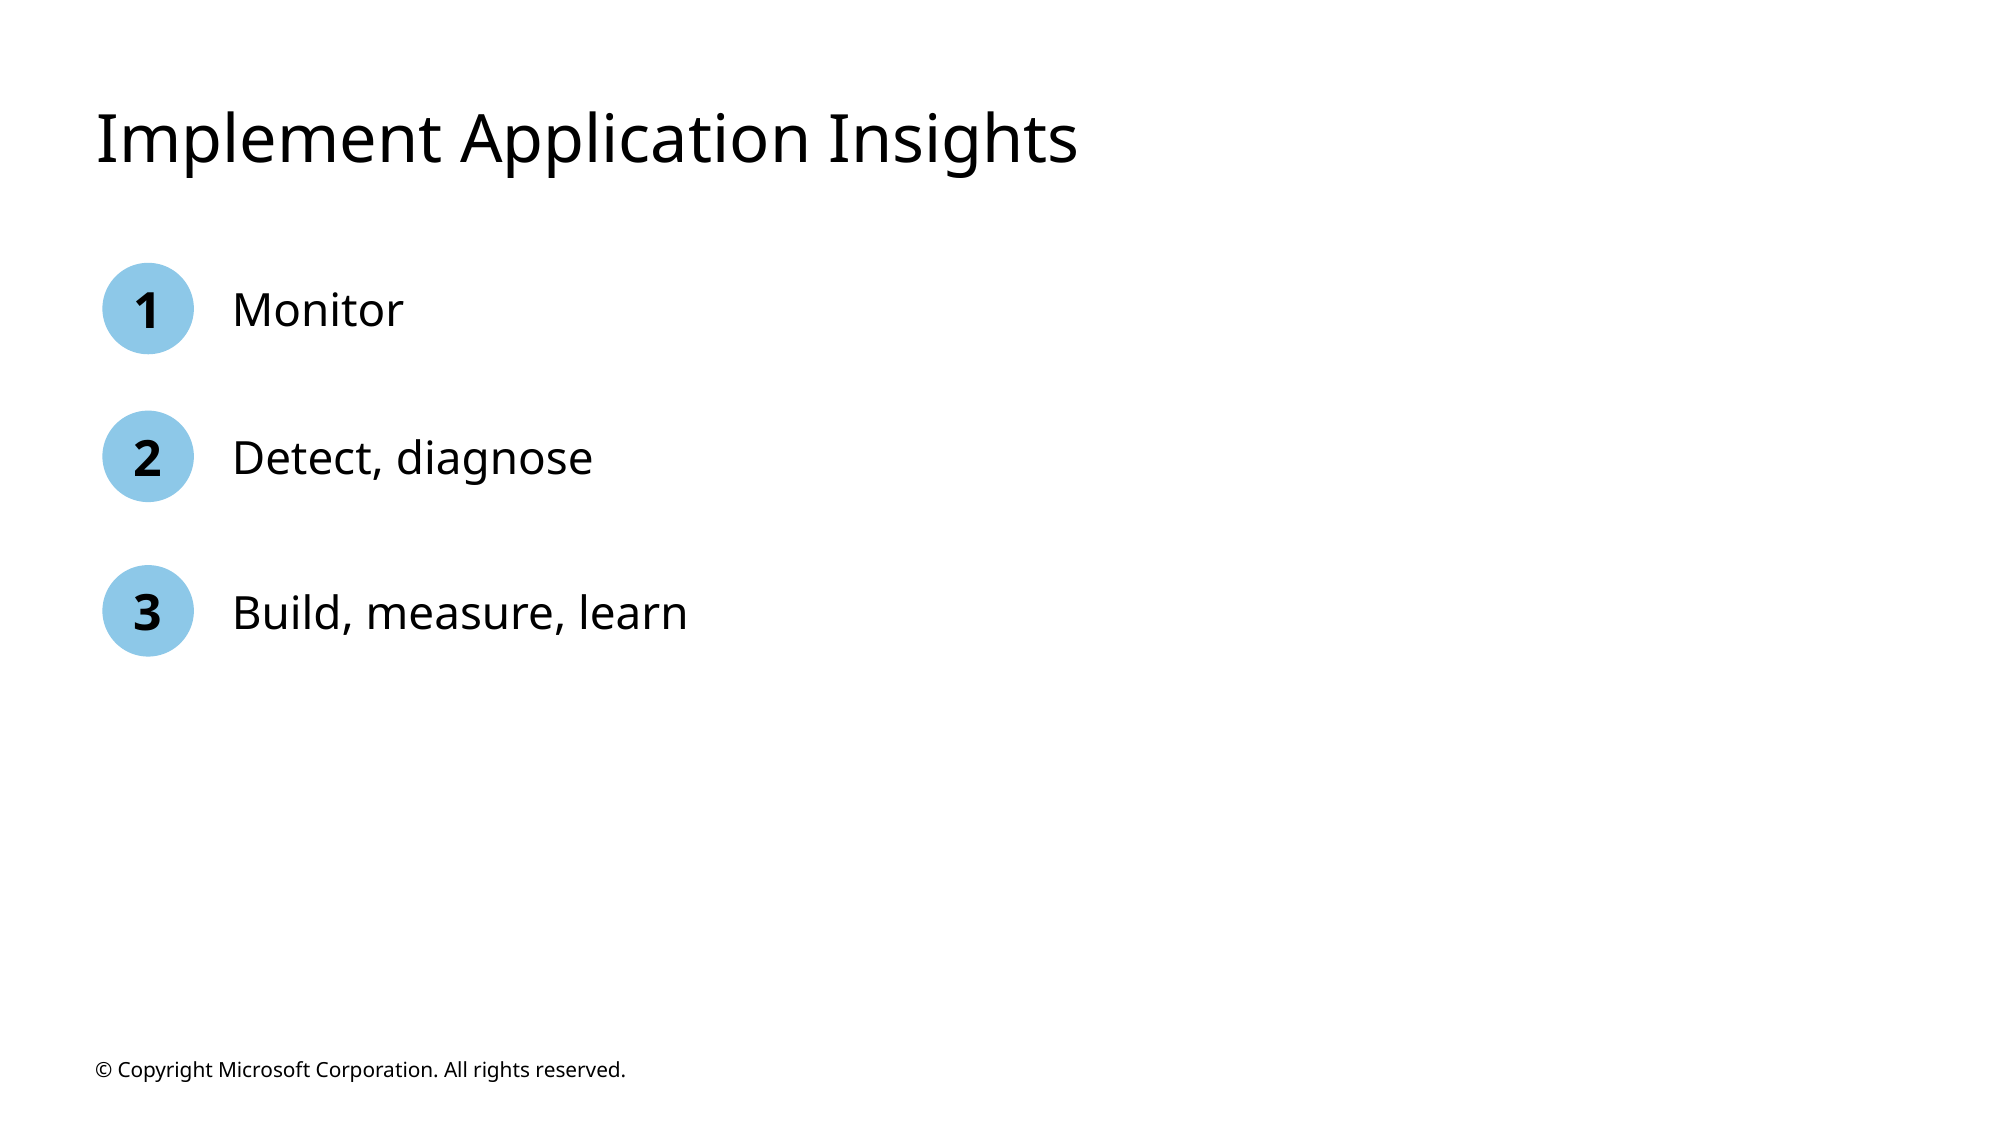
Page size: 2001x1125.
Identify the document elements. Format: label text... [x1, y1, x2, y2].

text_box 3 [101, 564, 195, 658]
text_box Detect, diagnose [216, 421, 1903, 492]
text_box 2 [101, 409, 195, 503]
text_box Build, measure, learn [216, 575, 1903, 646]
text_box 1 [101, 261, 195, 356]
title Implement Application Insights [96, 96, 1903, 177]
text_box Monitor [216, 273, 1903, 344]
